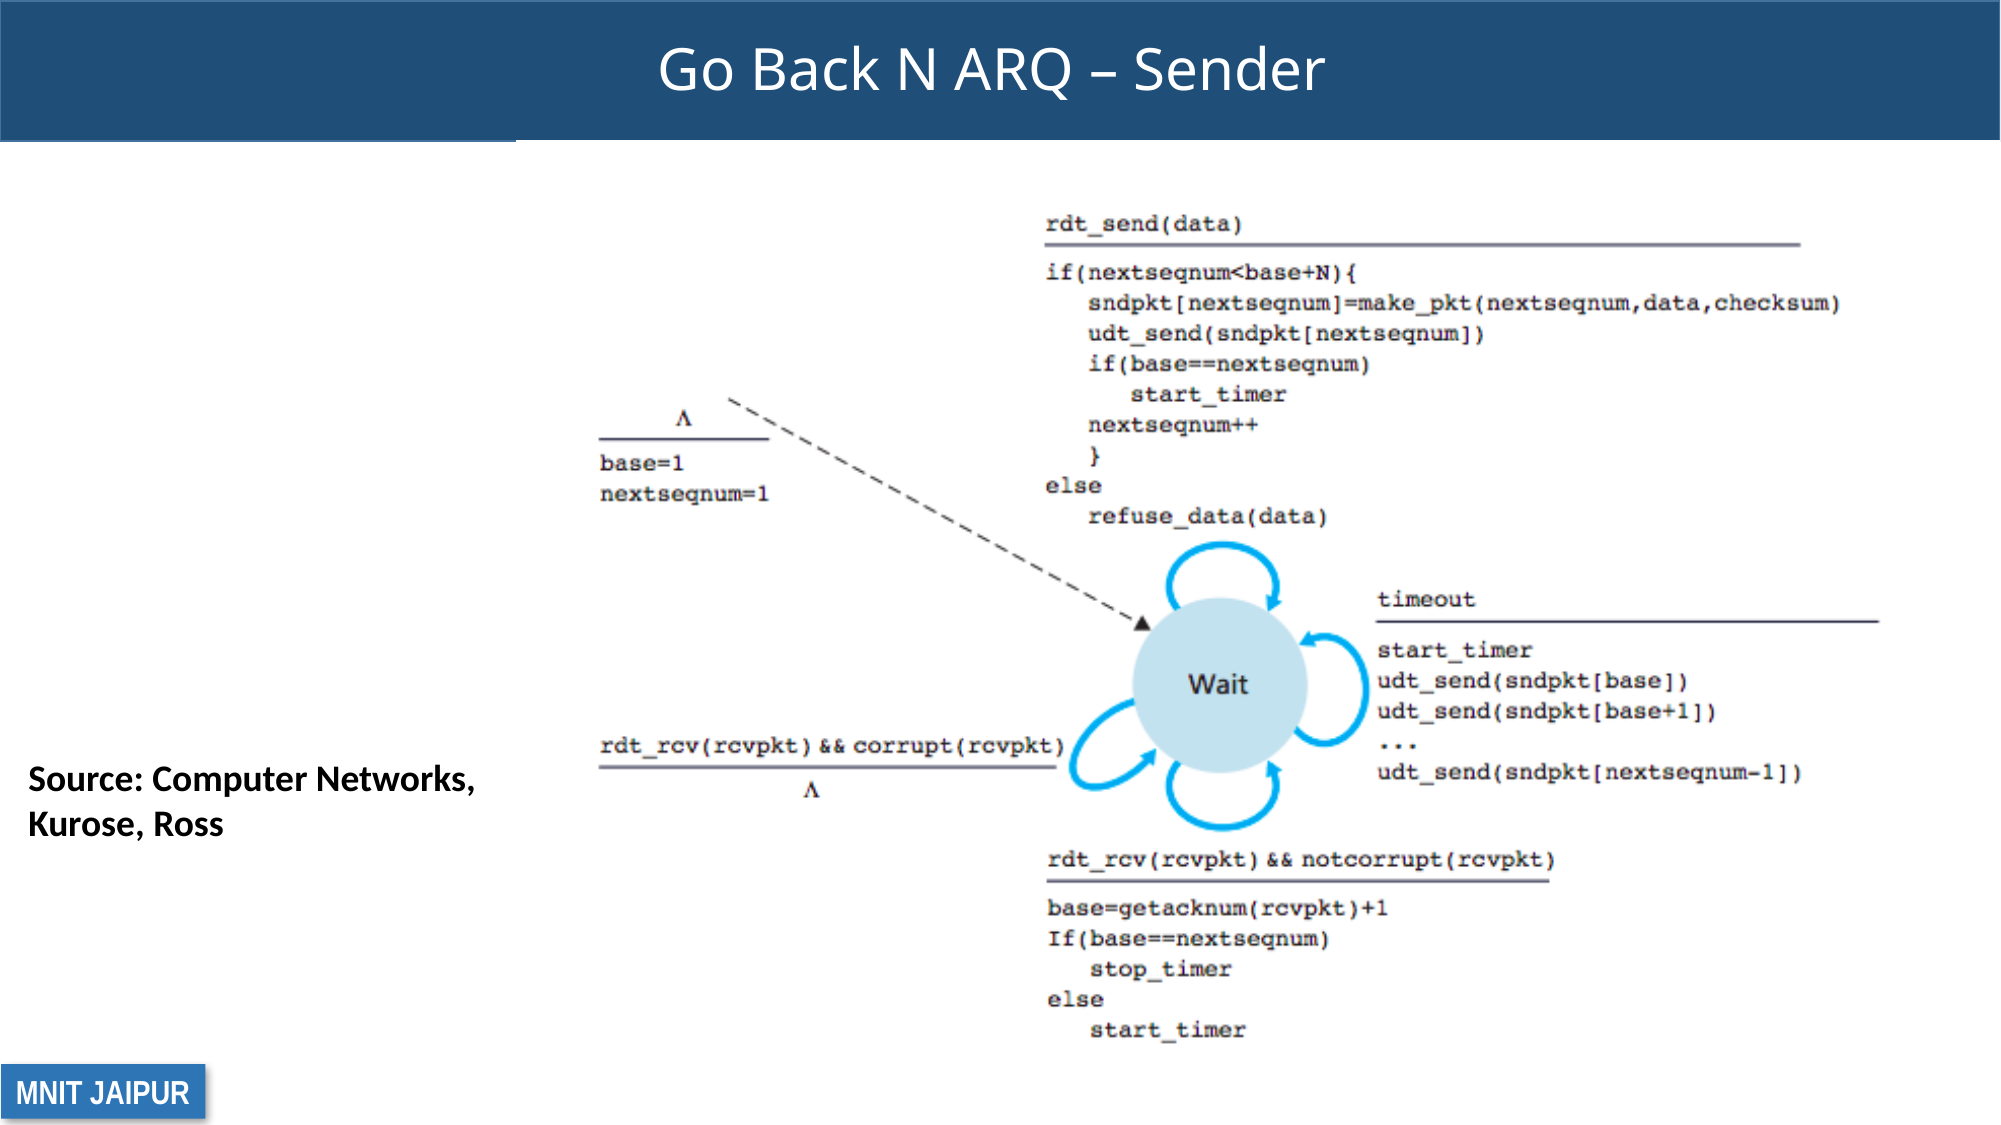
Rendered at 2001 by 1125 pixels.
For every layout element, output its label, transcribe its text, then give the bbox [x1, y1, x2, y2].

picture [515, 140, 2000, 1066]
text_box Source: Computer Networks, Kurose, Ross [13, 746, 515, 852]
title Go Back N ARQ – Sender [0, 1, 2000, 141]
